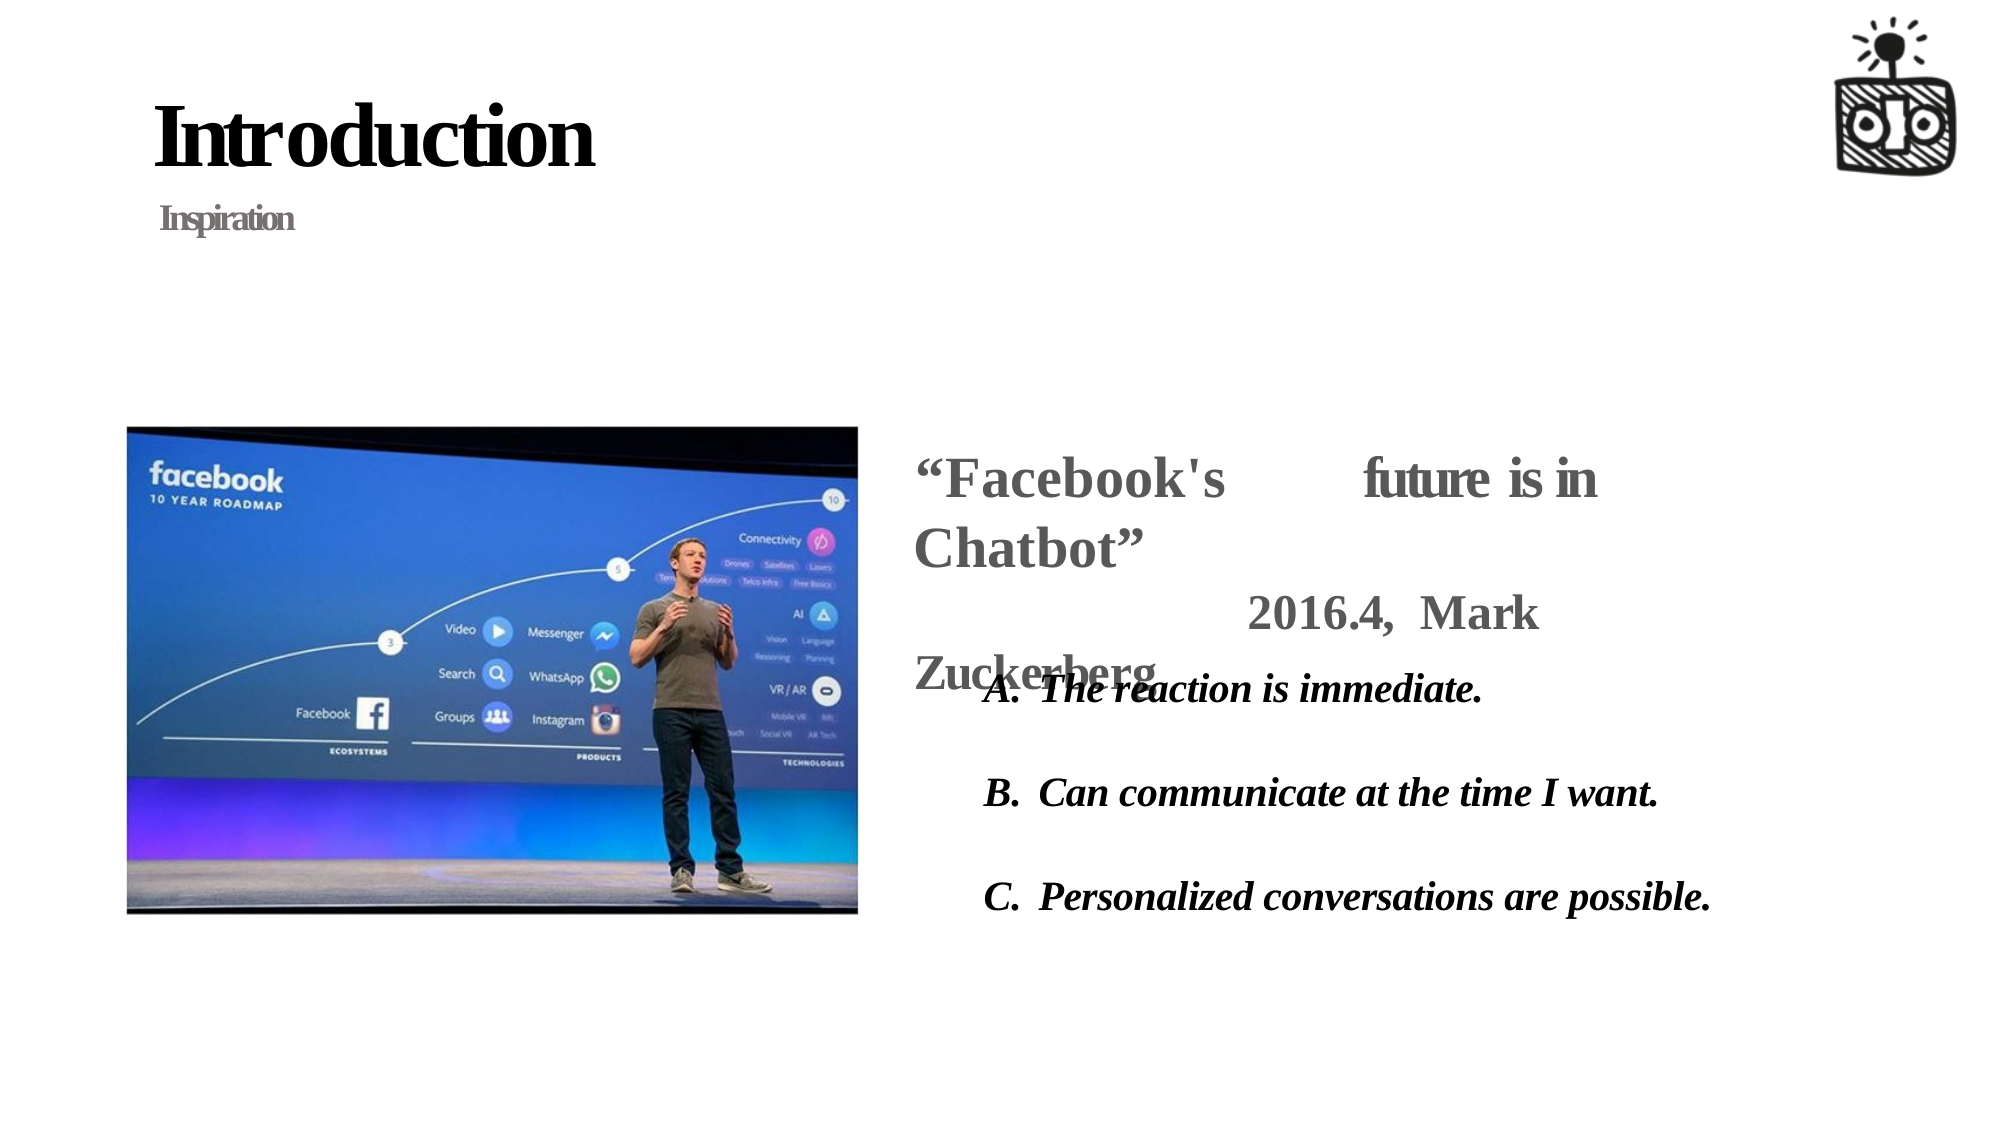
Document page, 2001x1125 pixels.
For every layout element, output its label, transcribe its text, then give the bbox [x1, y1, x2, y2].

text_box “Facebook's future is in Chatbot” 2016.4, Mark Zuckerberg [913, 439, 1813, 700]
title Introduction Inspiration [149, 74, 637, 270]
text_box [1812, 14, 1979, 181]
text_box [126, 426, 859, 915]
text_box The reaction is immediate. Can communicate at the time I want. Personalized conversations are possible. [983, 660, 1743, 920]
